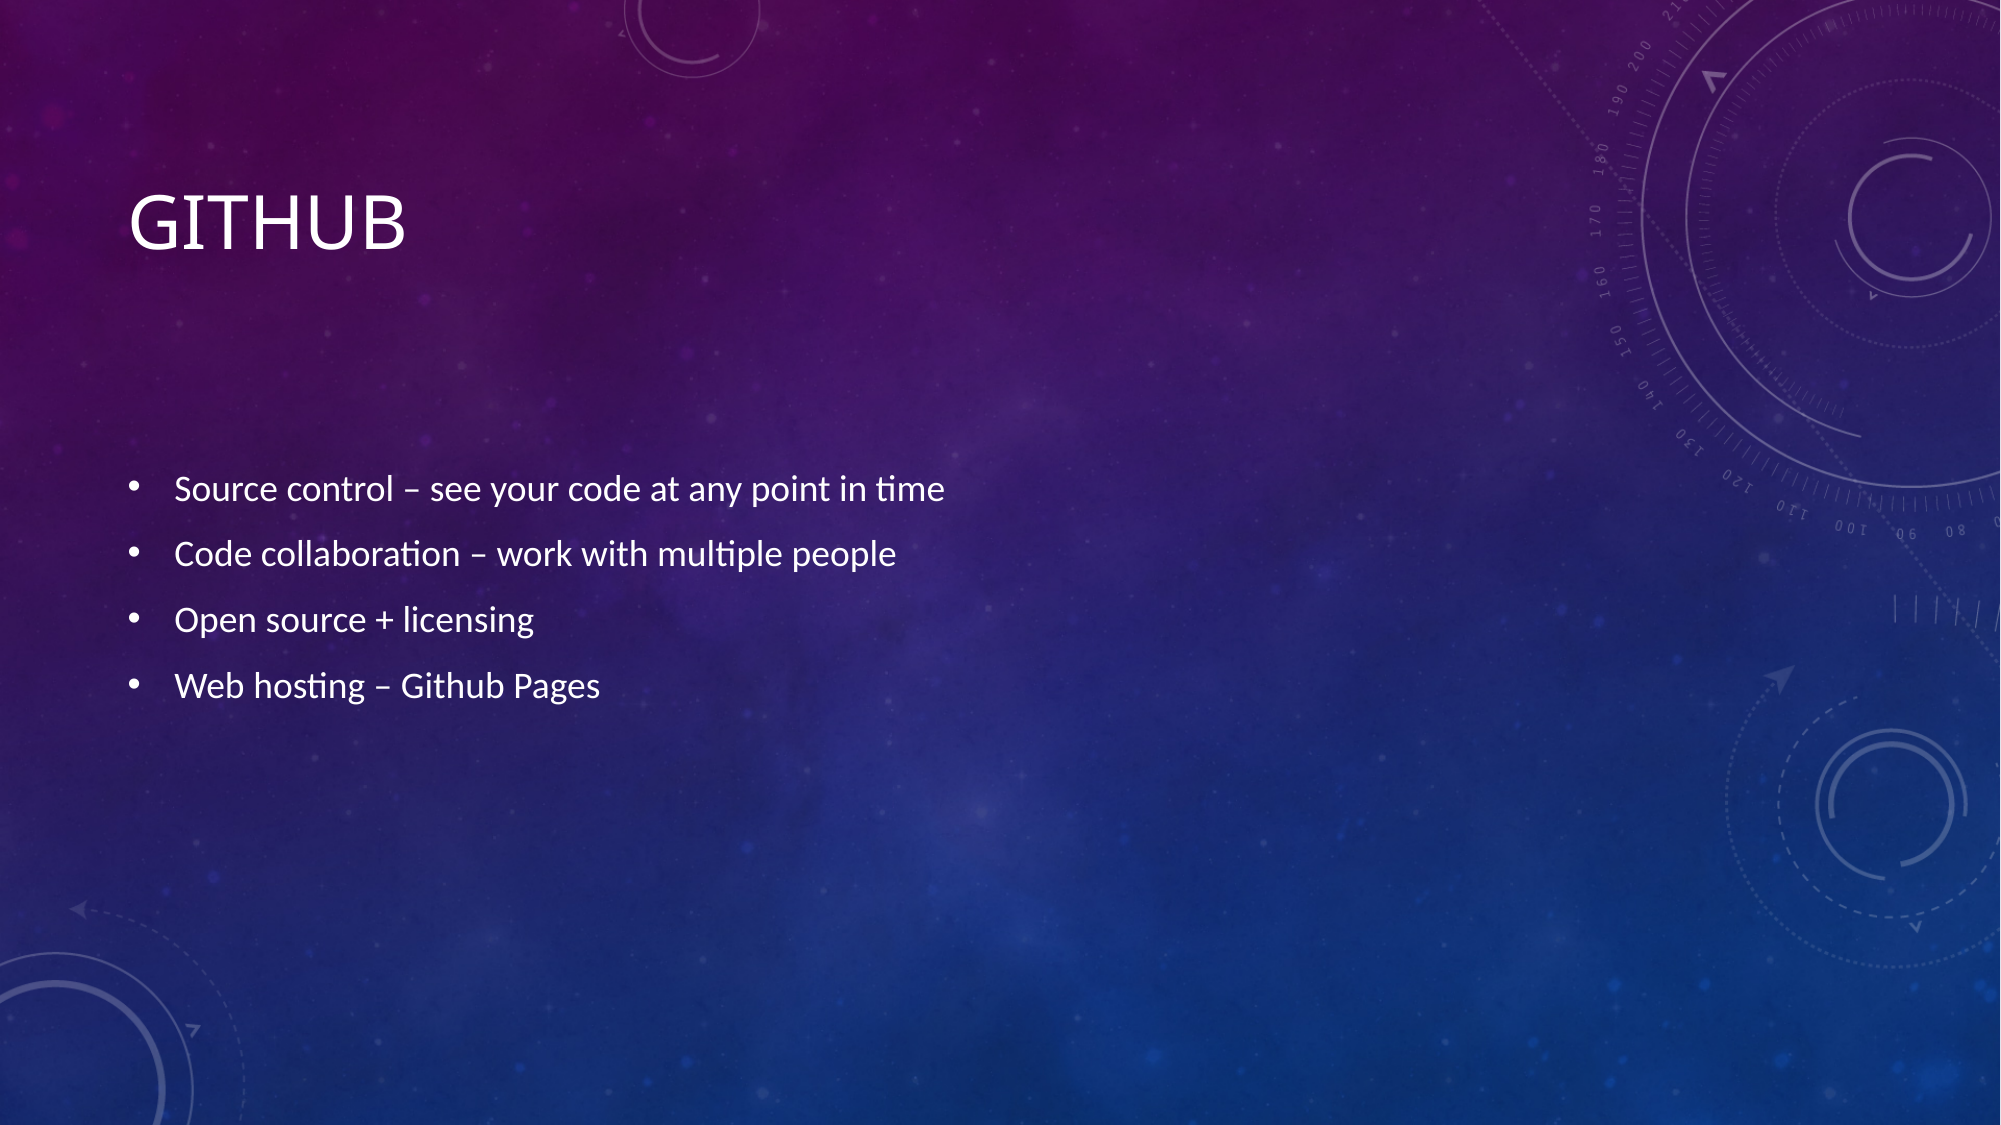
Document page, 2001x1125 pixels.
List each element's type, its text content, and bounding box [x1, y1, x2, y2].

picture [0, 0, 2001, 1125]
list Source control – see your code at any point in time Code collaboration – work with multiple people Open source + licensing Web hosting – Github Pages [112, 351, 1775, 950]
title Github [112, 99, 1775, 339]
